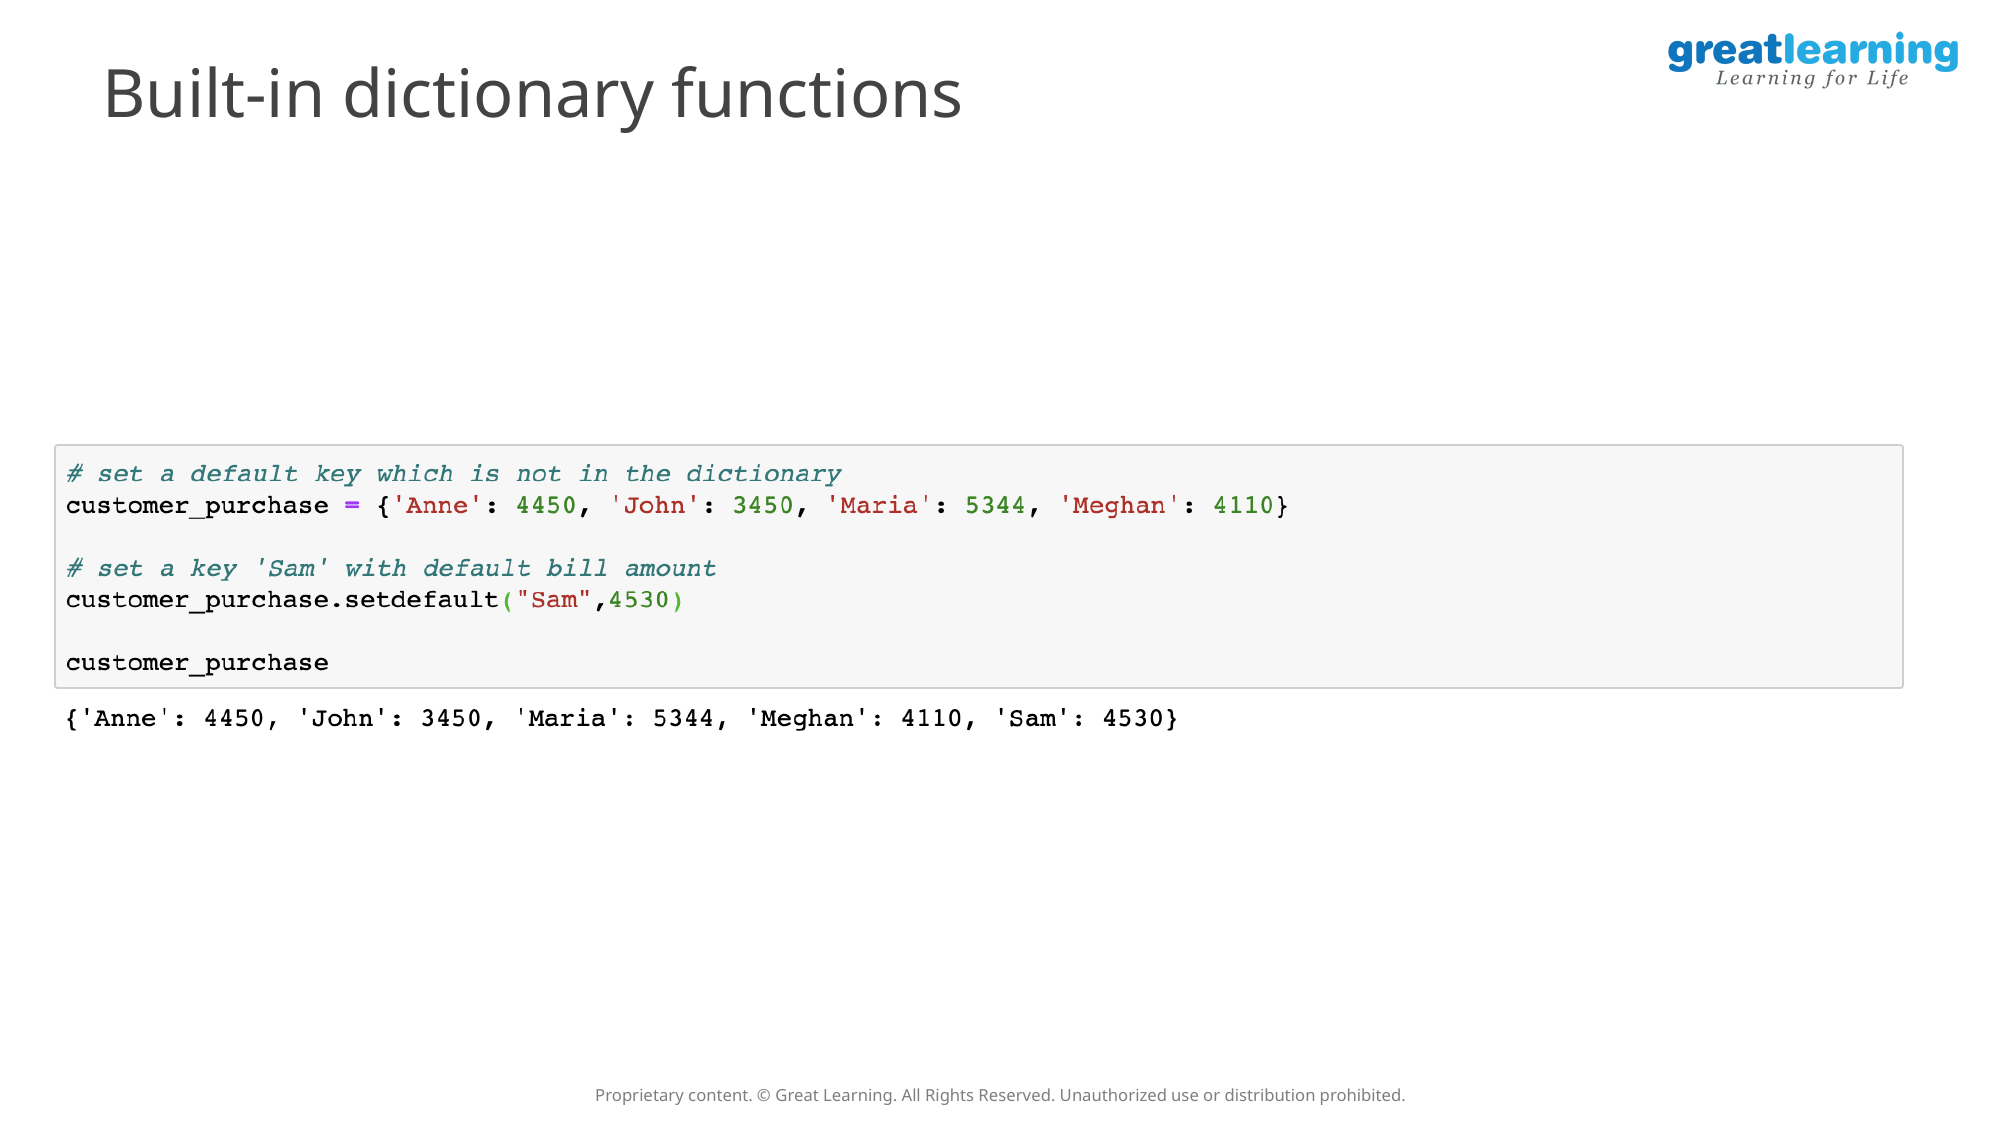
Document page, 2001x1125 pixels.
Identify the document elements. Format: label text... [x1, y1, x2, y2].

picture [46, 431, 1911, 755]
picture [1713, 31, 1958, 89]
text_box Built-in dictionary functions [82, 30, 1713, 147]
